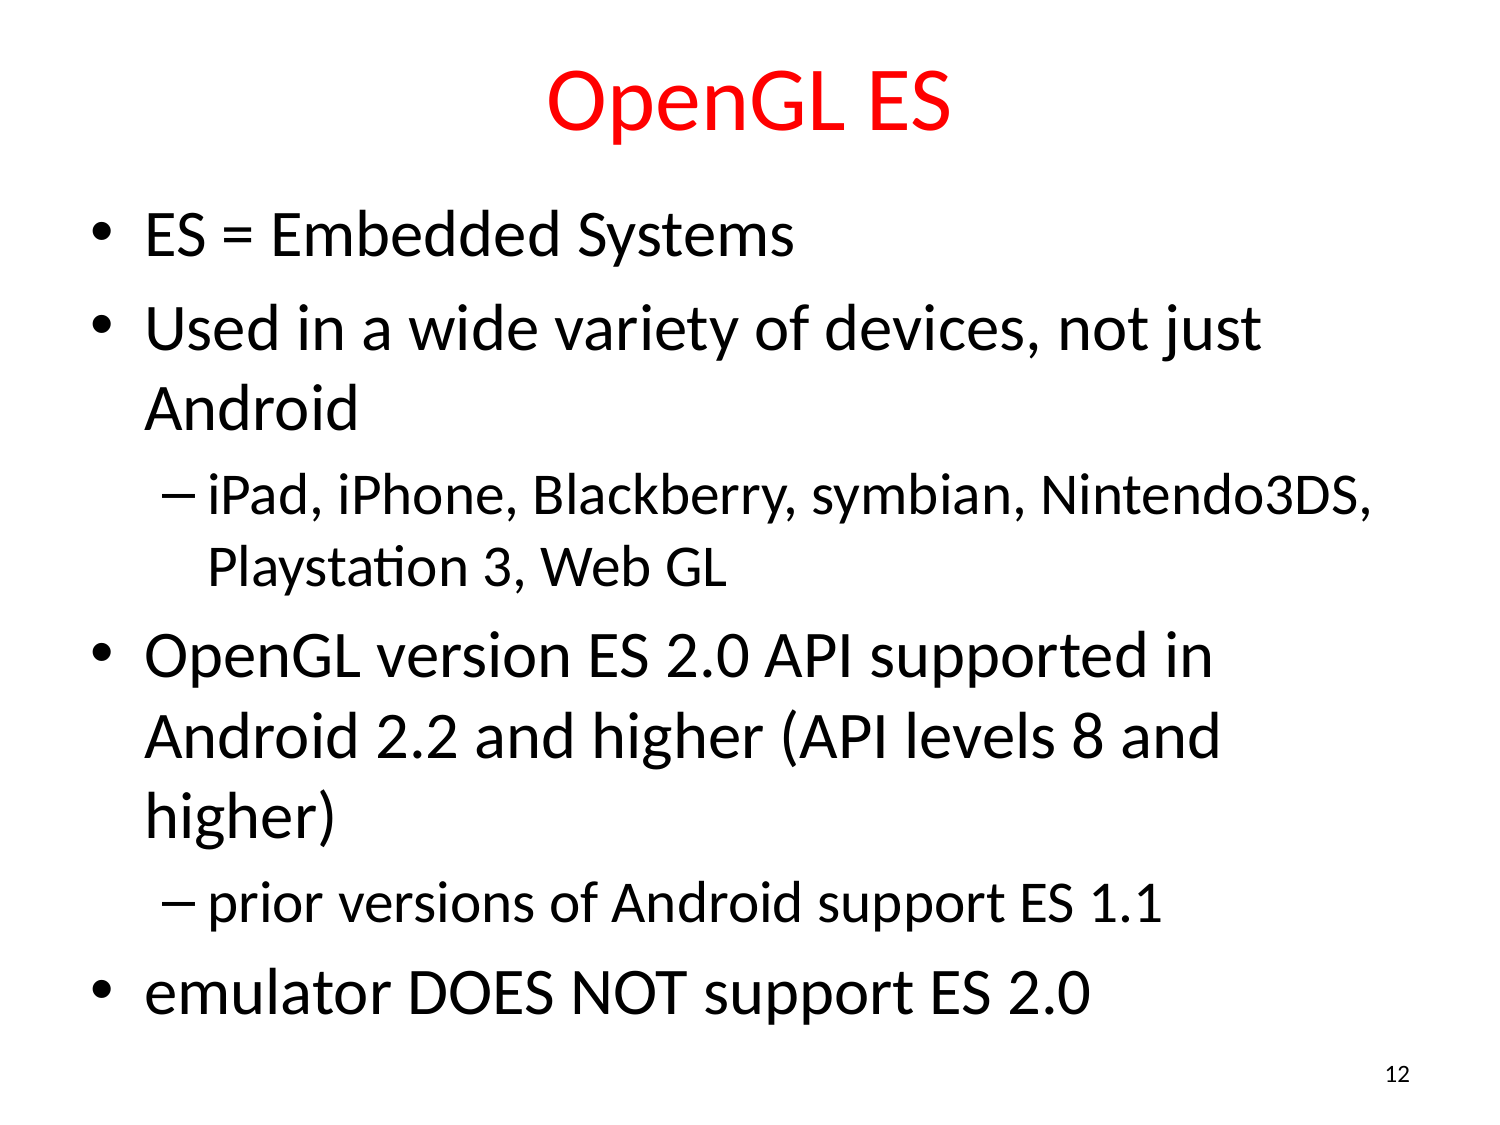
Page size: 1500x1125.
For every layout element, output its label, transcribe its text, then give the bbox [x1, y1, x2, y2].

slide_number 12 [1074, 1042, 1425, 1103]
title OpenGL ES [75, 0, 1425, 182]
list ES = Embedded Systems Used in a wide variety of devices, not just Android iPad, iPhone, Blackberry, symbian, Nintendo3DS, Playstation 3, Web GL OpenGL version ES 2.0 API supported in Android 2.2 and higher (API levels 8 and higher) prior versions of Android support ES 1.1 emulator DOES NOT support ES 2.0 [75, 182, 1425, 1038]
